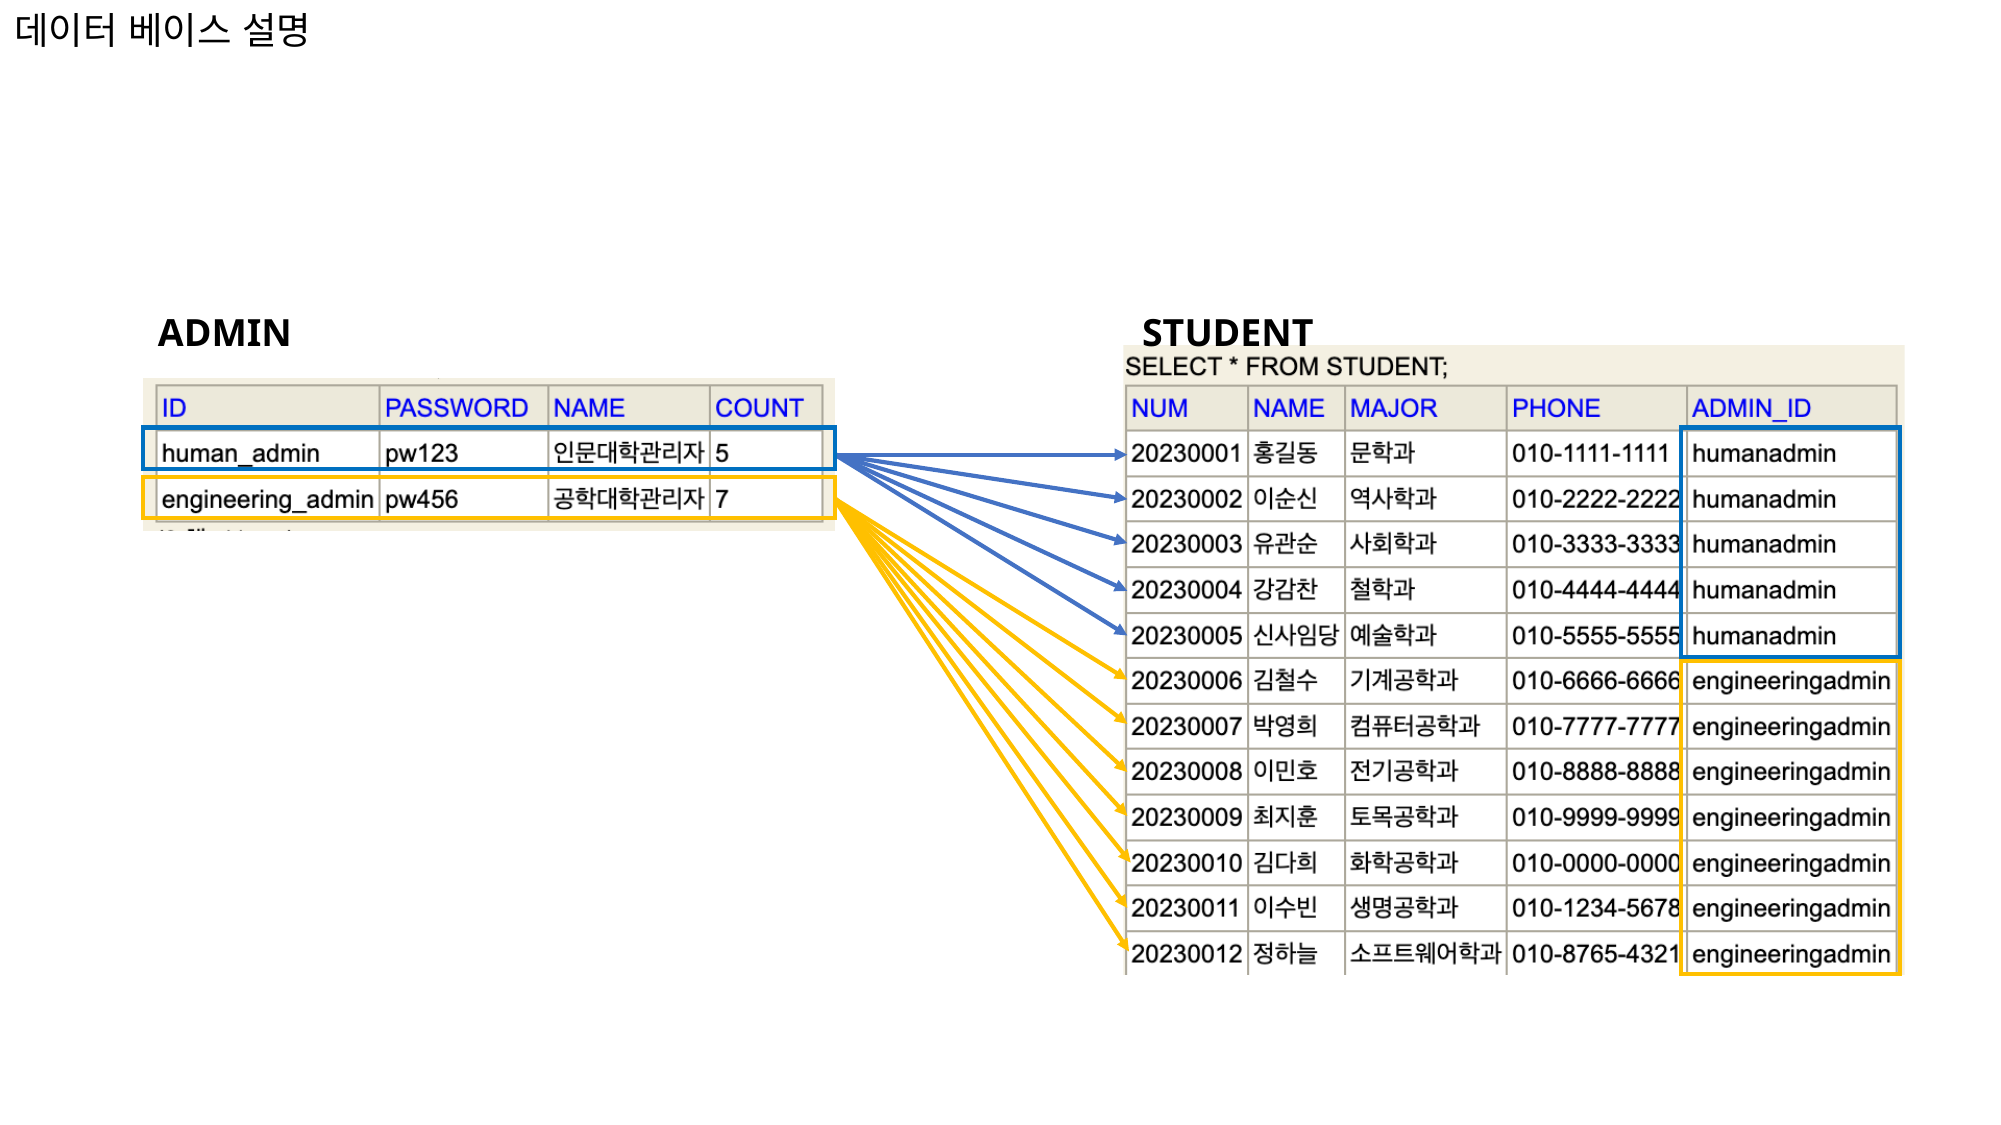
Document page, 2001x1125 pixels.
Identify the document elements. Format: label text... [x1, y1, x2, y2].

picture [1123, 345, 1905, 975]
text_box ADMIN [143, 301, 1127, 362]
text_box 데이터 베이스 설명 [0, 0, 2000, 60]
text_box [834, 499, 1130, 952]
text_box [834, 454, 1128, 498]
text_box STUDENT [1127, 301, 2000, 362]
picture [143, 378, 835, 531]
